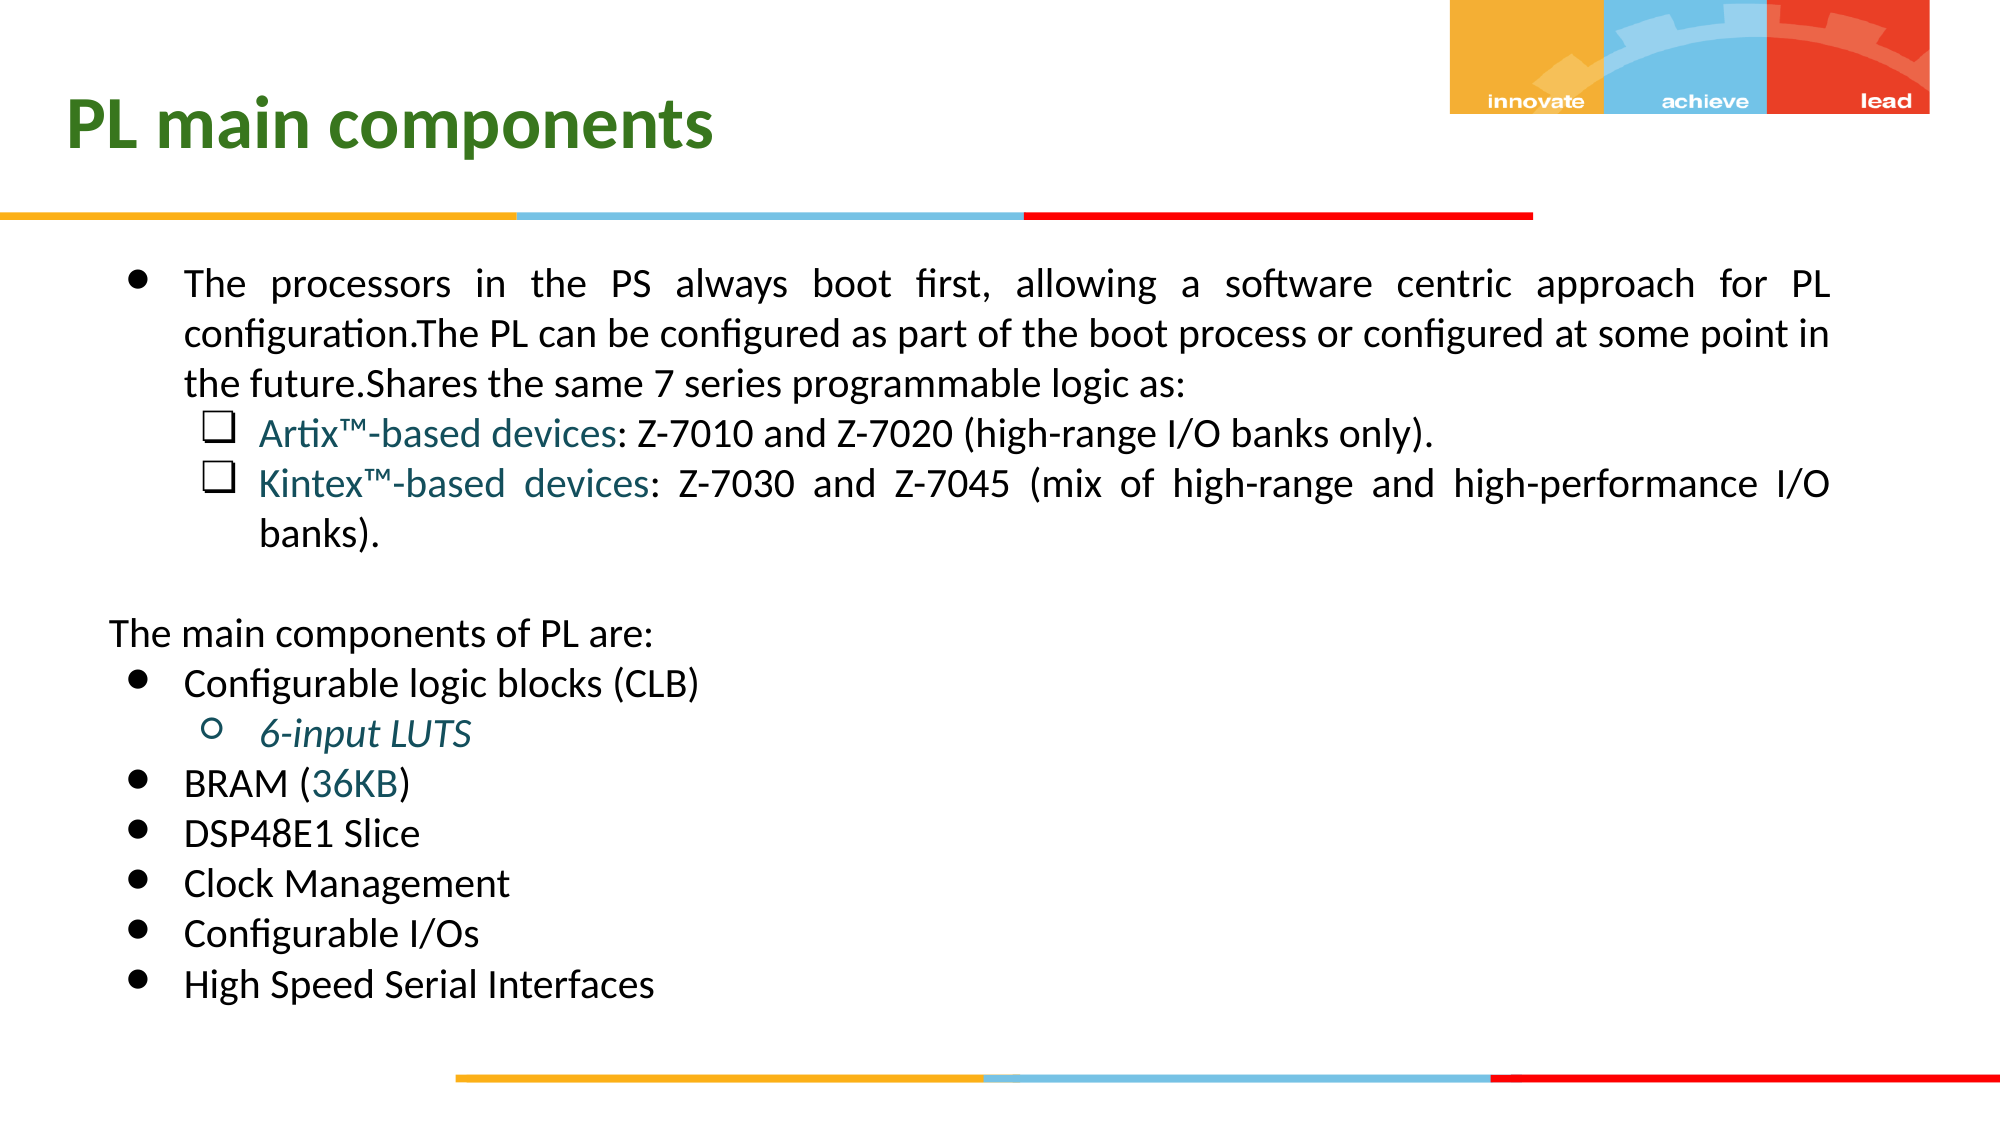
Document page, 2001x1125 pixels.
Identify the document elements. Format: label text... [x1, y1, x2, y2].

picture [1449, 0, 1930, 114]
list PL main components [66, 24, 1450, 213]
text_box The processors in the PS always boot first, allowing a software centric approach for PL configuration.The PL can be configured as part of the boot process or configured at some point in the future.Shares the same 7 series programmable logic as: Artix™-based devices: Z-7010 and Z-7020 (high-range I/O banks only). Kintex™-based devices: Z-7030 and Z-7045 (mix of high-range and high-performance I/O banks). The main components of PL are: Configurable logic blocks (CLB) 6-input LUTS BRAM (36KB) DSP48E1 Slice Clock Management Configurable I/Os High Speed Serial Interfaces [93, 241, 1847, 1122]
